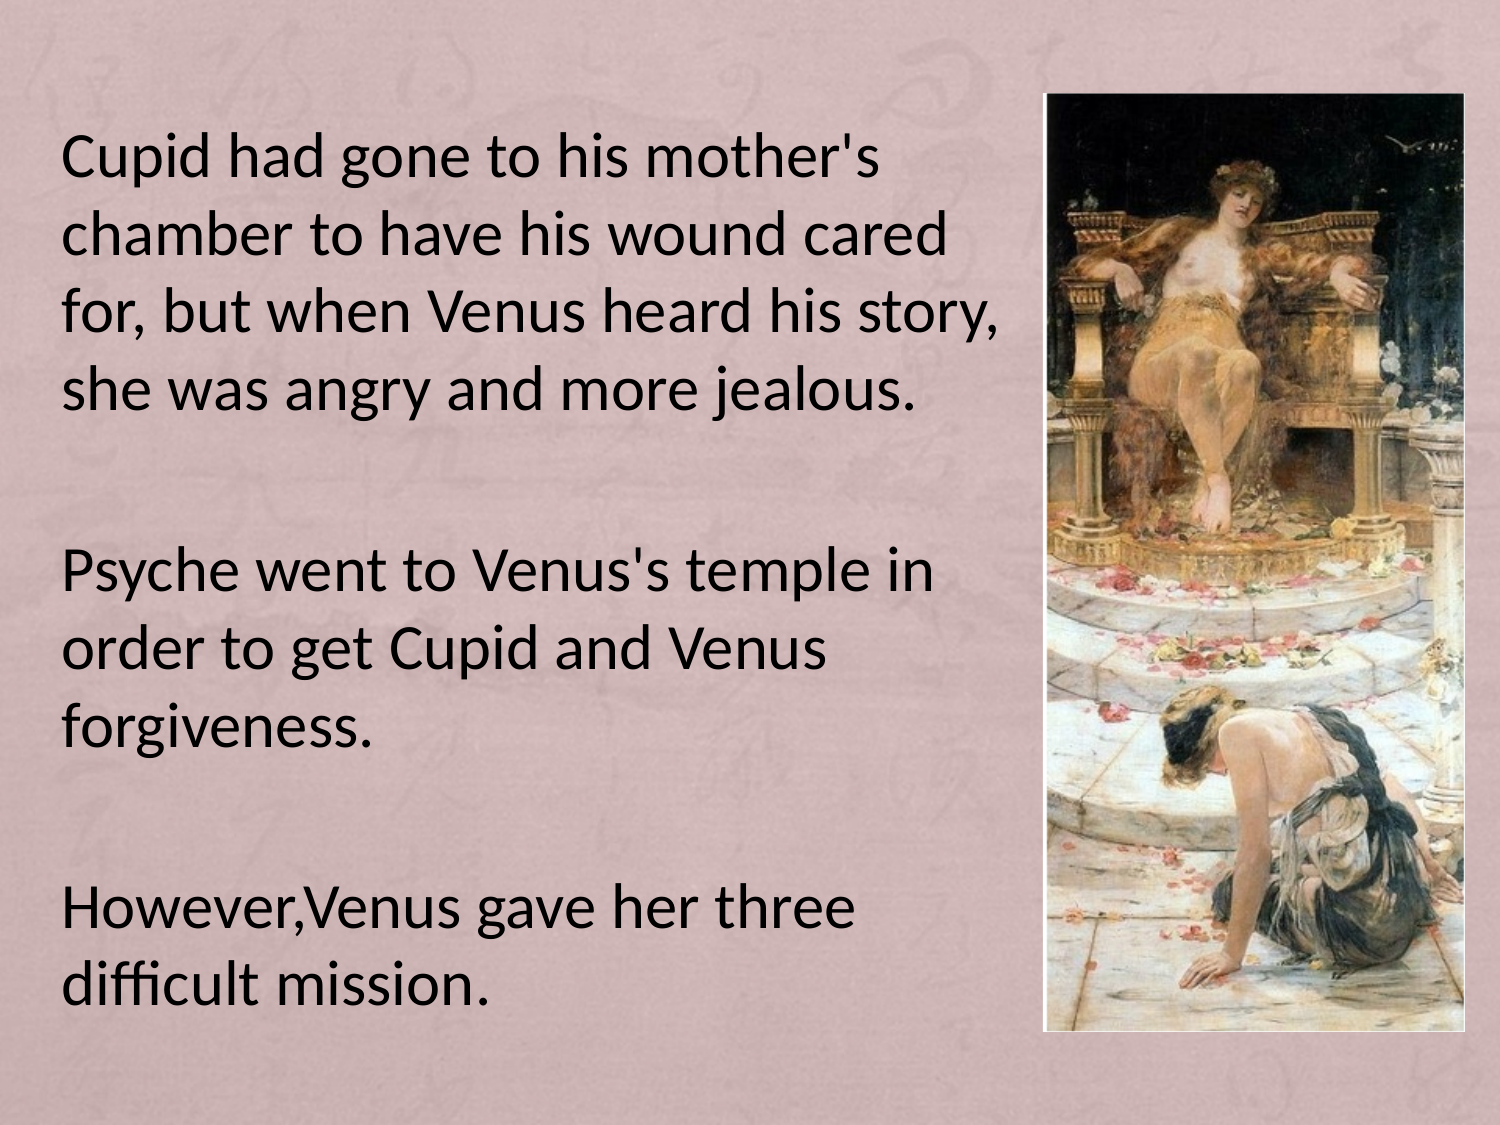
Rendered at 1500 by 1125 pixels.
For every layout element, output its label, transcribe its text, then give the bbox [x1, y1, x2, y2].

picture [1042, 93, 1466, 1032]
list Cupid had gone to his mother's chamber to have his wound cared for, but when Venus heard his story, she was angry and more jealous. Psyche went to Venus's temple in order to get Cupid and Venus forgiveness. However,Venus gave her three difficult mission. [46, 105, 1020, 1055]
